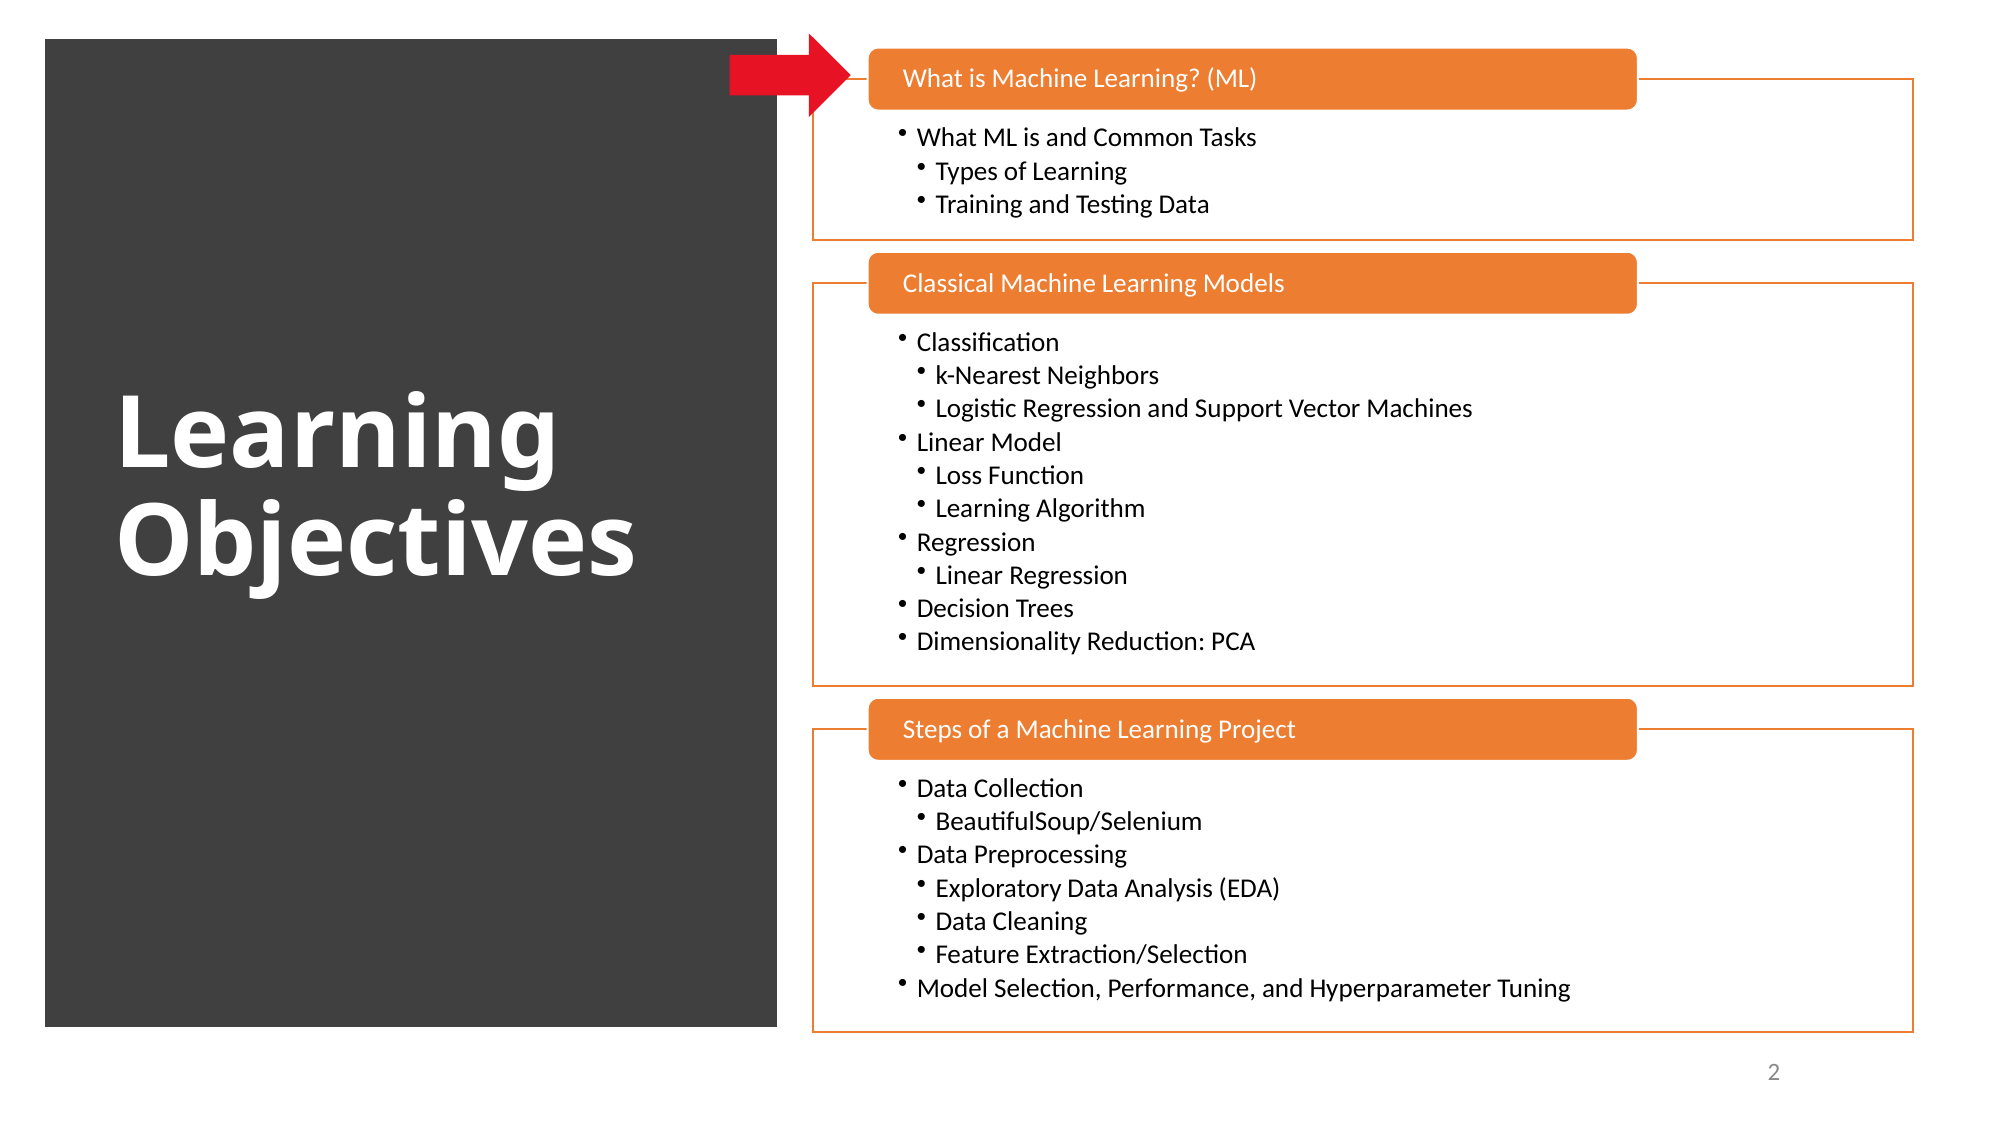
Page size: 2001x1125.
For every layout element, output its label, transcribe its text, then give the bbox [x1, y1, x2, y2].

title Learning Objectives [99, 262, 723, 717]
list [812, 29, 1914, 1050]
text_box [54, 49, 768, 1018]
slide_number 2 [1404, 1050, 1863, 1103]
text_box [731, 37, 812, 114]
